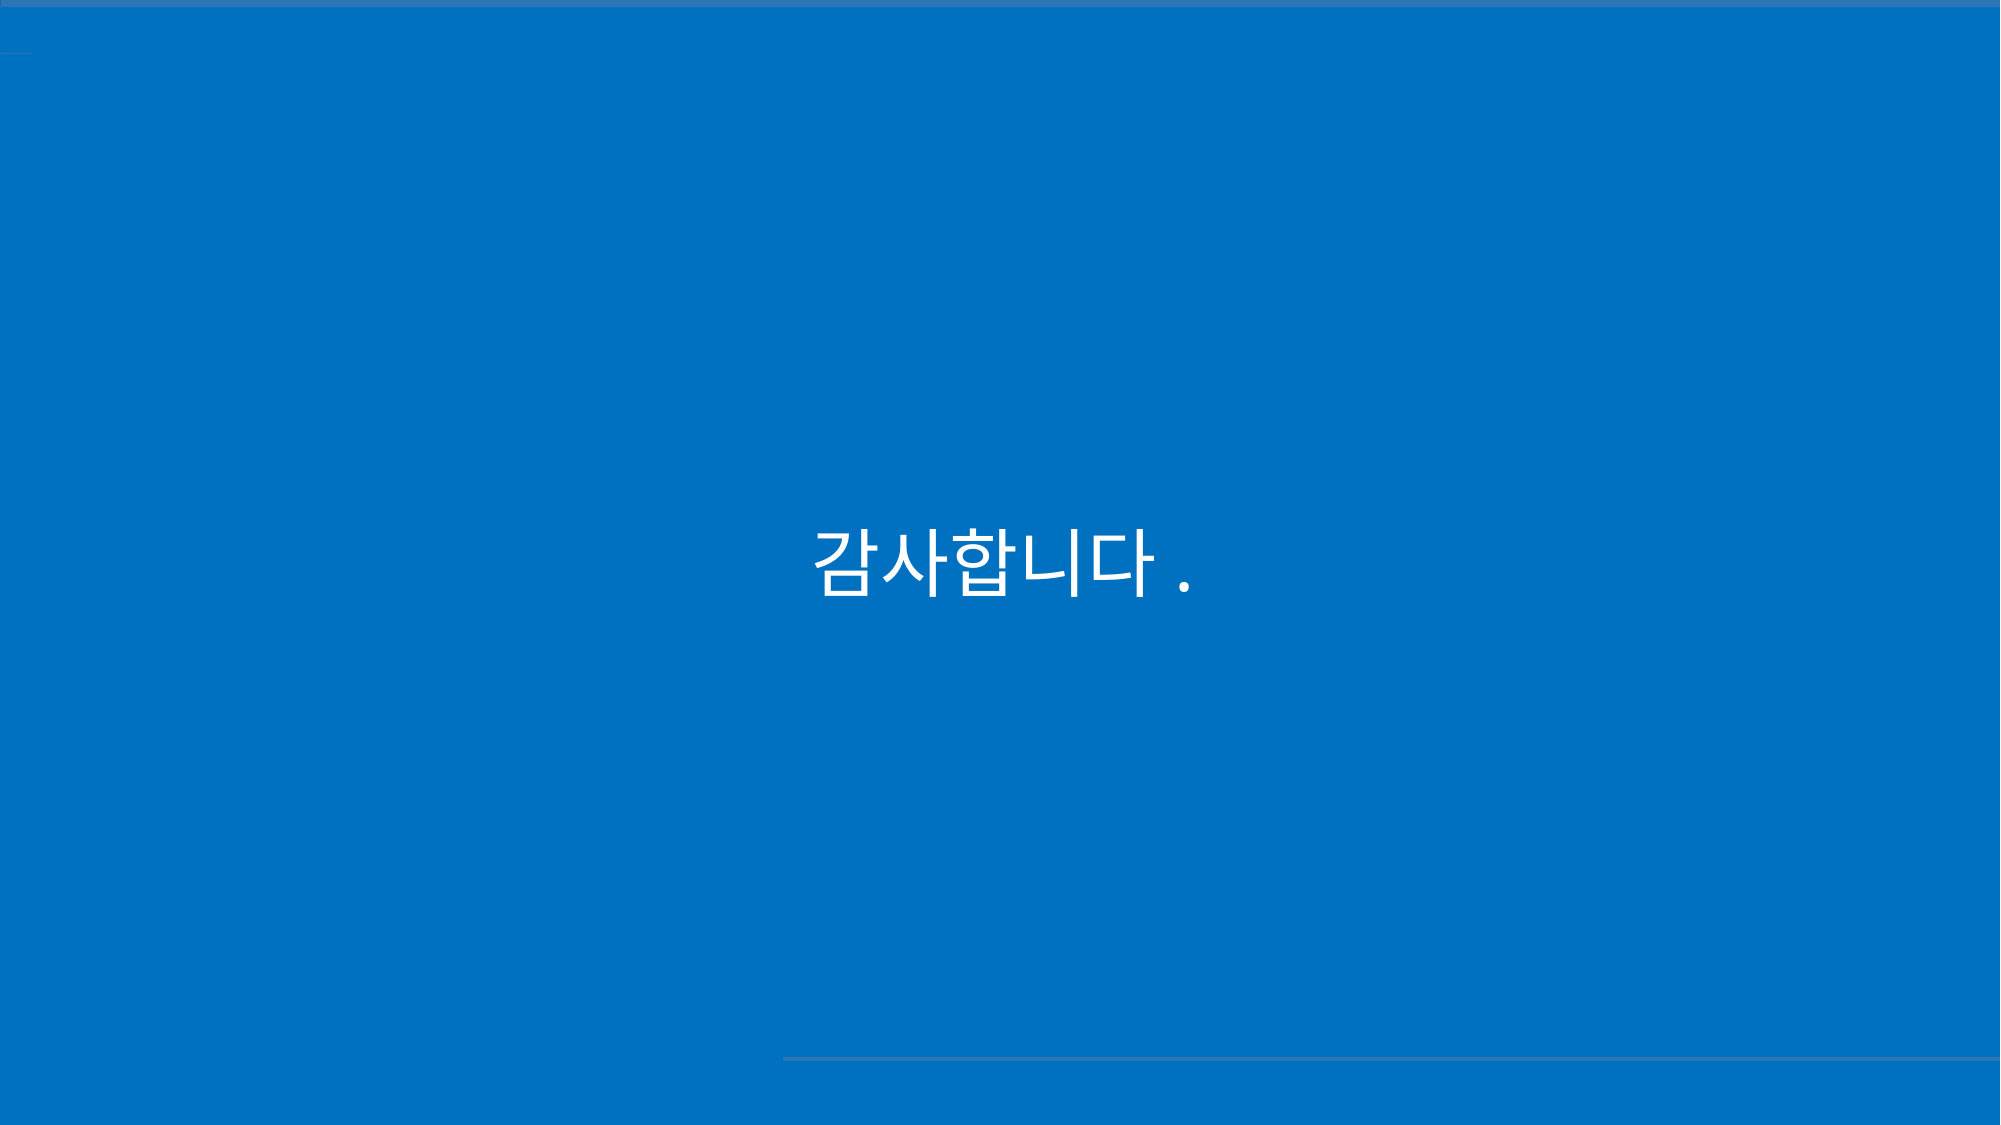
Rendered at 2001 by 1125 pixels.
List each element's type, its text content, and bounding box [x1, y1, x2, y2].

text_box 감사합니다. [312, 509, 1693, 615]
